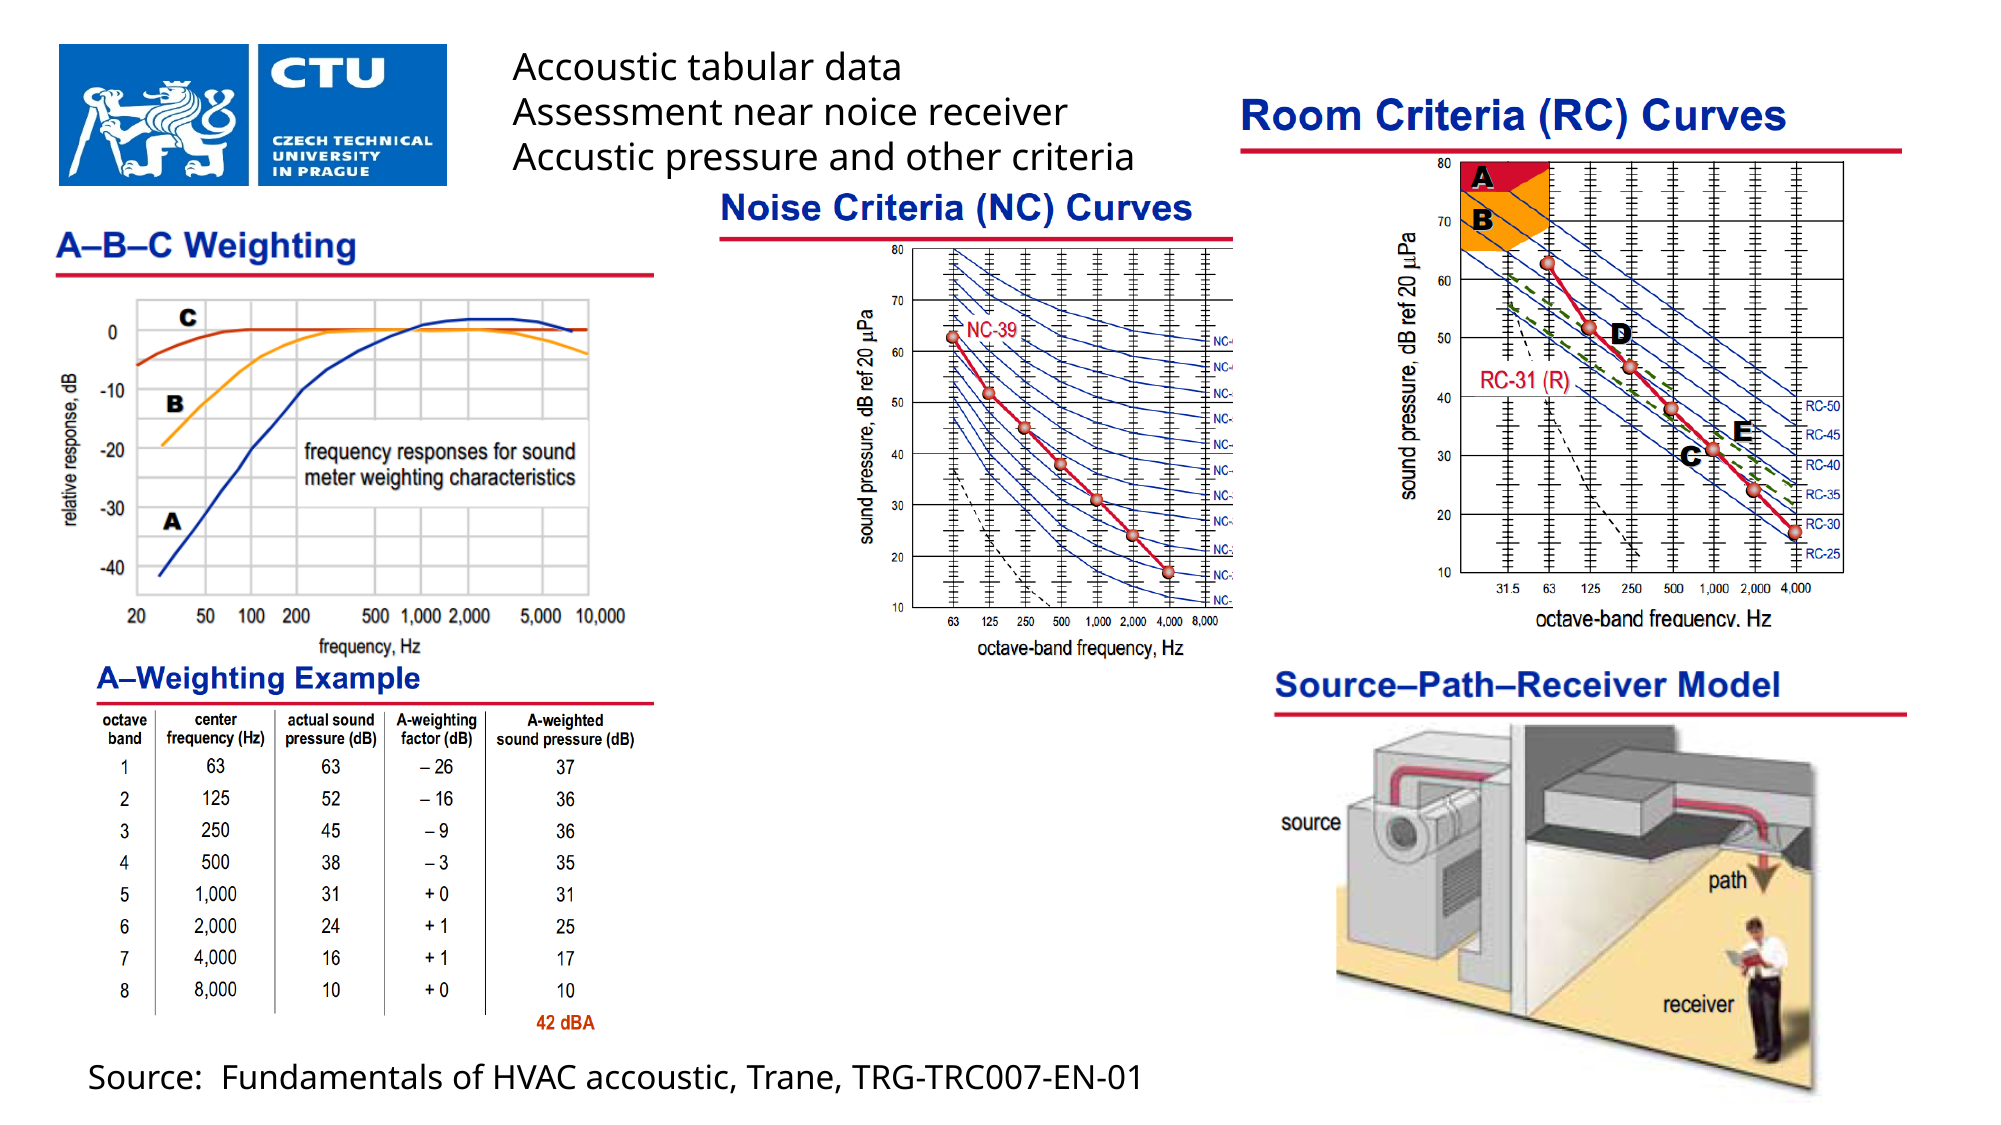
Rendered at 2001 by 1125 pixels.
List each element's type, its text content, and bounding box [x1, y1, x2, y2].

text_box Accoustic tabular data Assessment near noice receiver Accustic pressure and other criteria [498, 36, 1152, 186]
picture [59, 44, 447, 186]
picture [39, 214, 654, 1040]
picture [1246, 669, 1907, 1105]
text_box Source: Fundamentals of HVAC accoustic, Trane, TRG-TRC007-EN-01 [73, 1048, 1162, 1104]
picture [715, 89, 1902, 667]
